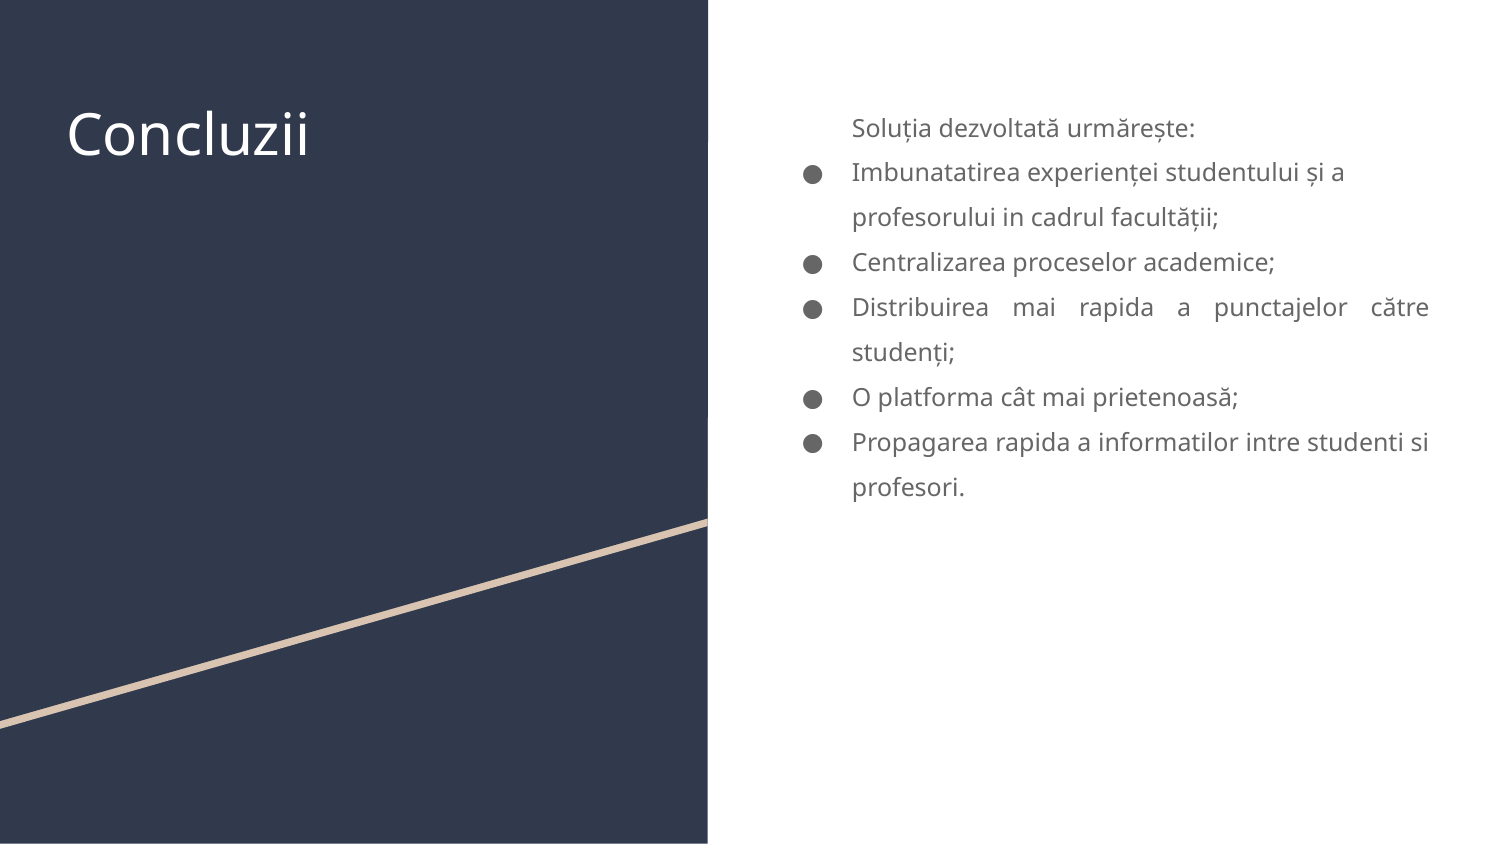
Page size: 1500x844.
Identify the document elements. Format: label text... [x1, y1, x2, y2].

list Soluția dezvoltată urmărește: Imbunatatirea experienței studentului și a profesorului in cadrul facultății; Centralizarea proceselor academice; Distribuirea mai rapida a punctajelor către studenți; O platforma cât mai prietenoasă; Propagarea rapida a informatilor intre studenti si profesori. [761, 82, 1446, 755]
title Concluzii [51, 82, 660, 494]
